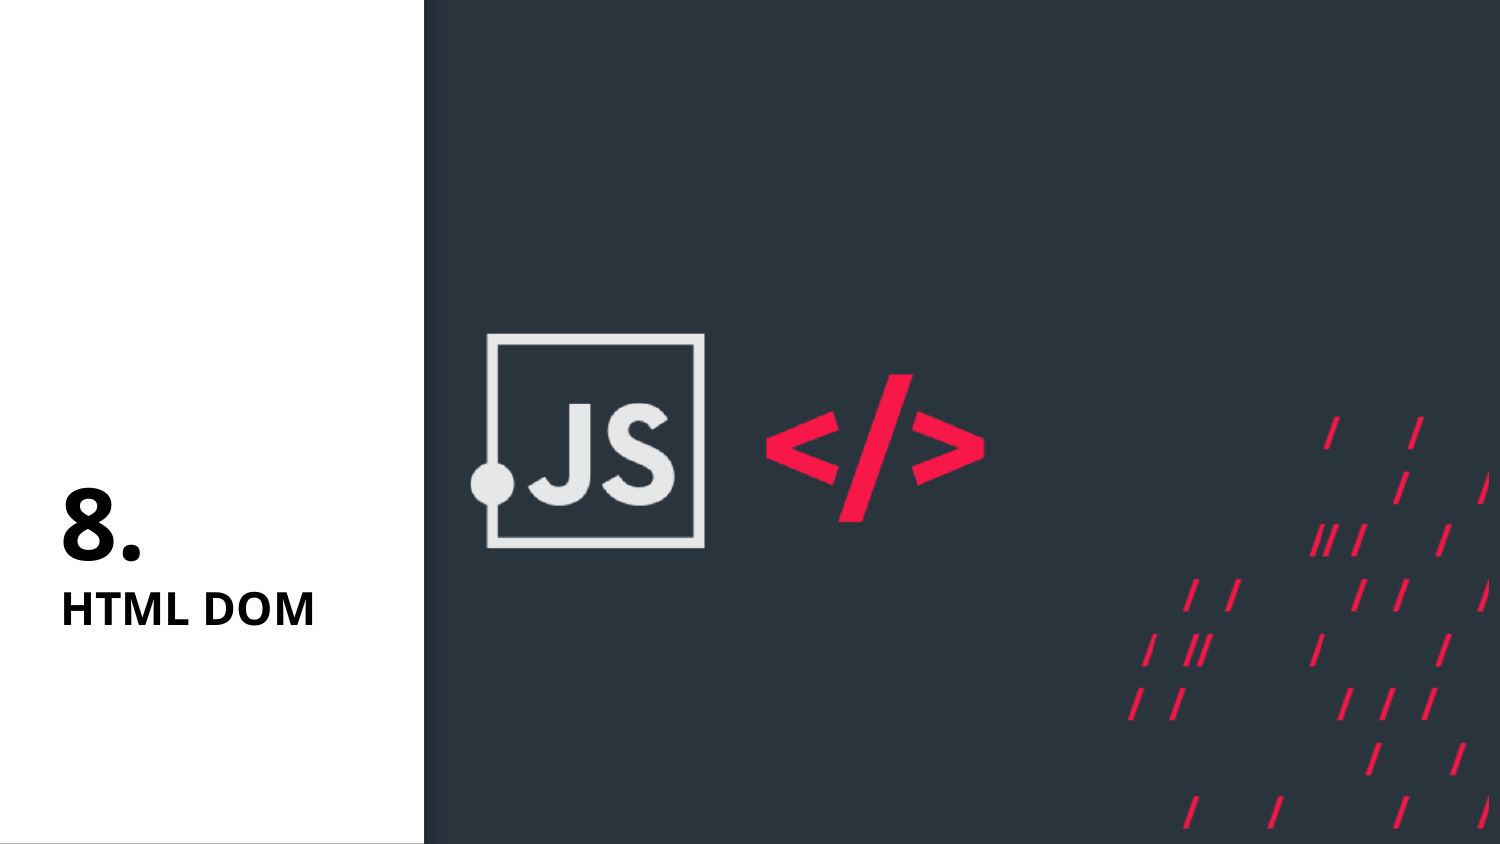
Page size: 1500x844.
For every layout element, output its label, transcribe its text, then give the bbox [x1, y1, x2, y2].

title 8. HTML DOM [45, 46, 397, 650]
picture [427, 0, 1500, 844]
